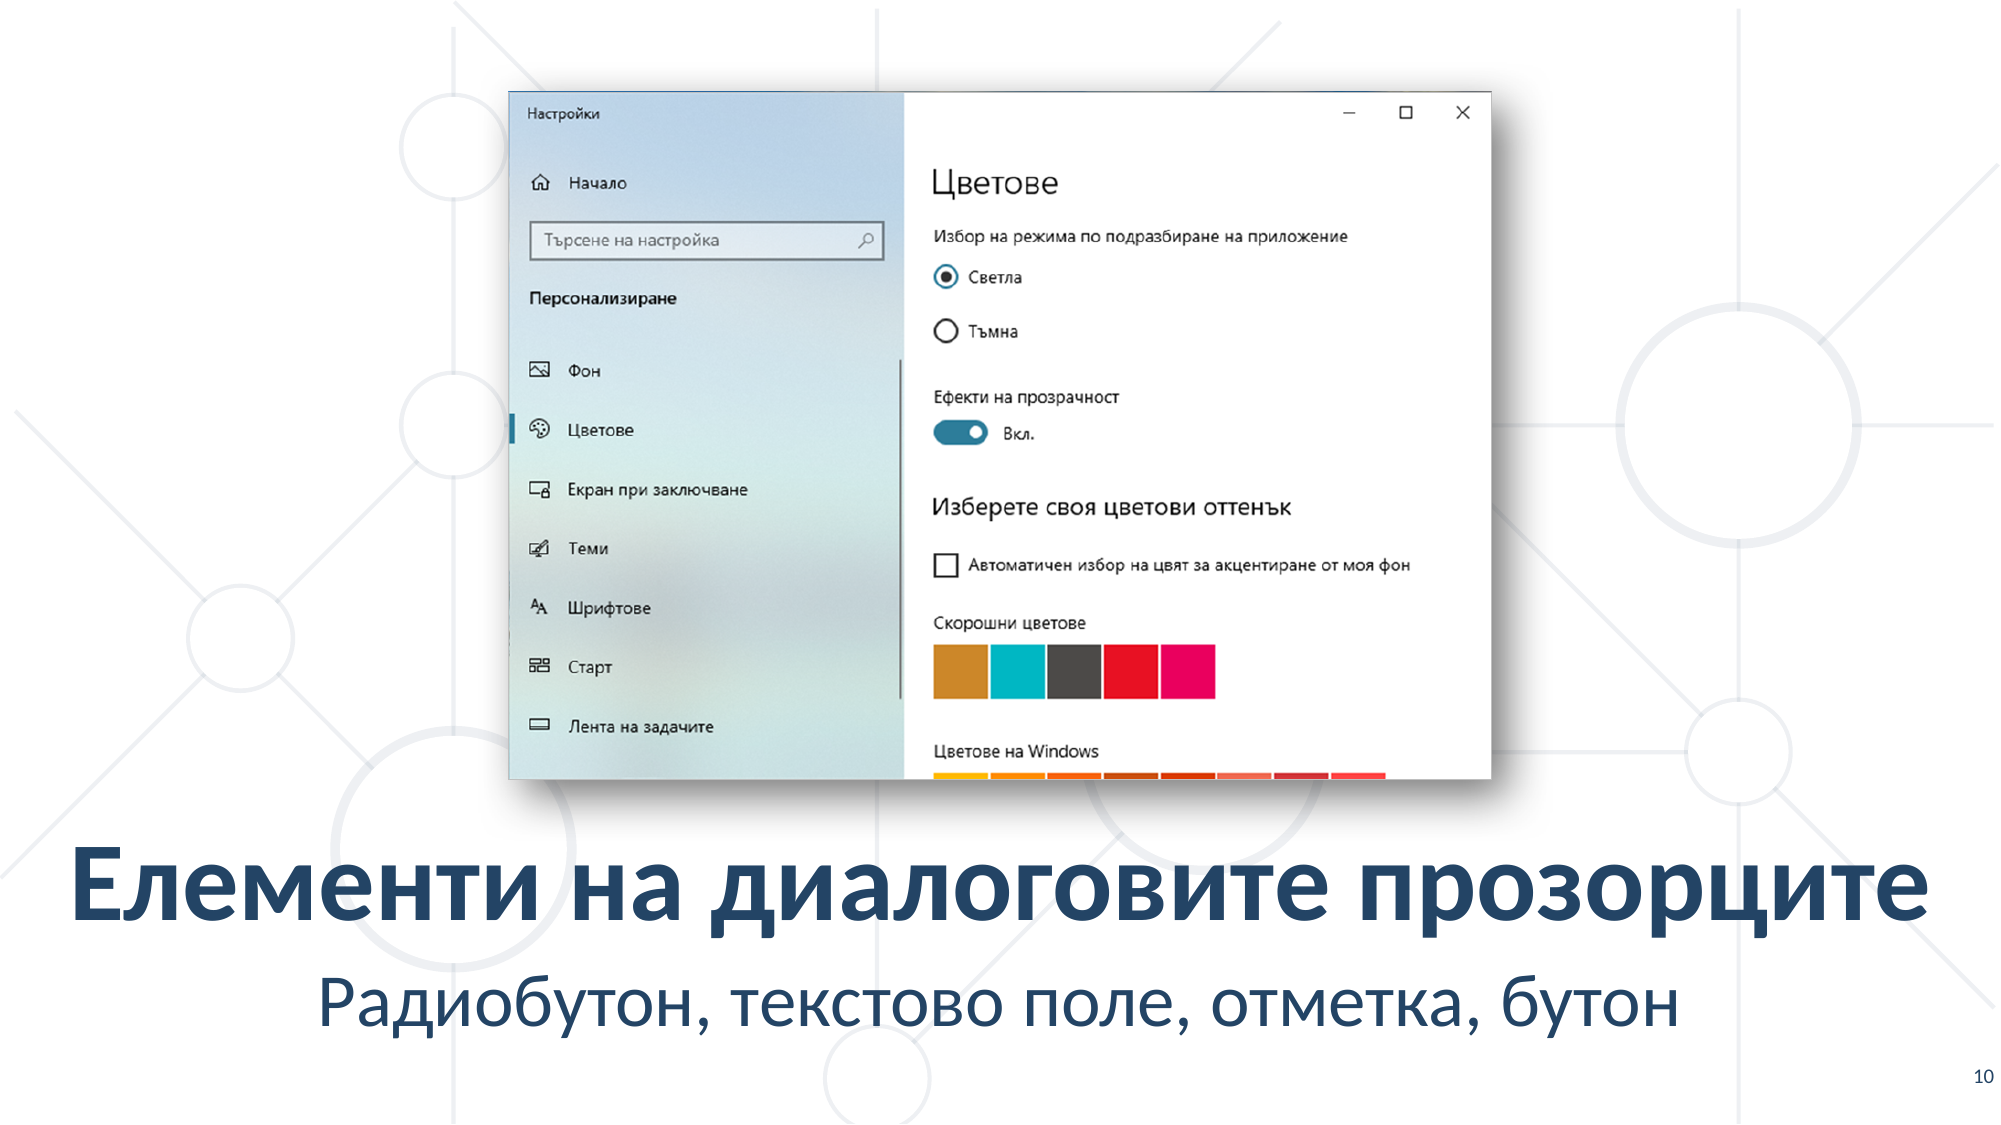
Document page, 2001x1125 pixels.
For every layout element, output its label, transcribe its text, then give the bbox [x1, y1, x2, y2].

picture [508, 91, 1492, 780]
list Елементи на диалоговите прозорците [36, 812, 1965, 939]
slide_number 10 [1929, 1049, 2000, 1100]
list Радиобутон, текстово поле, отметка, бутон [100, 938, 1900, 1050]
